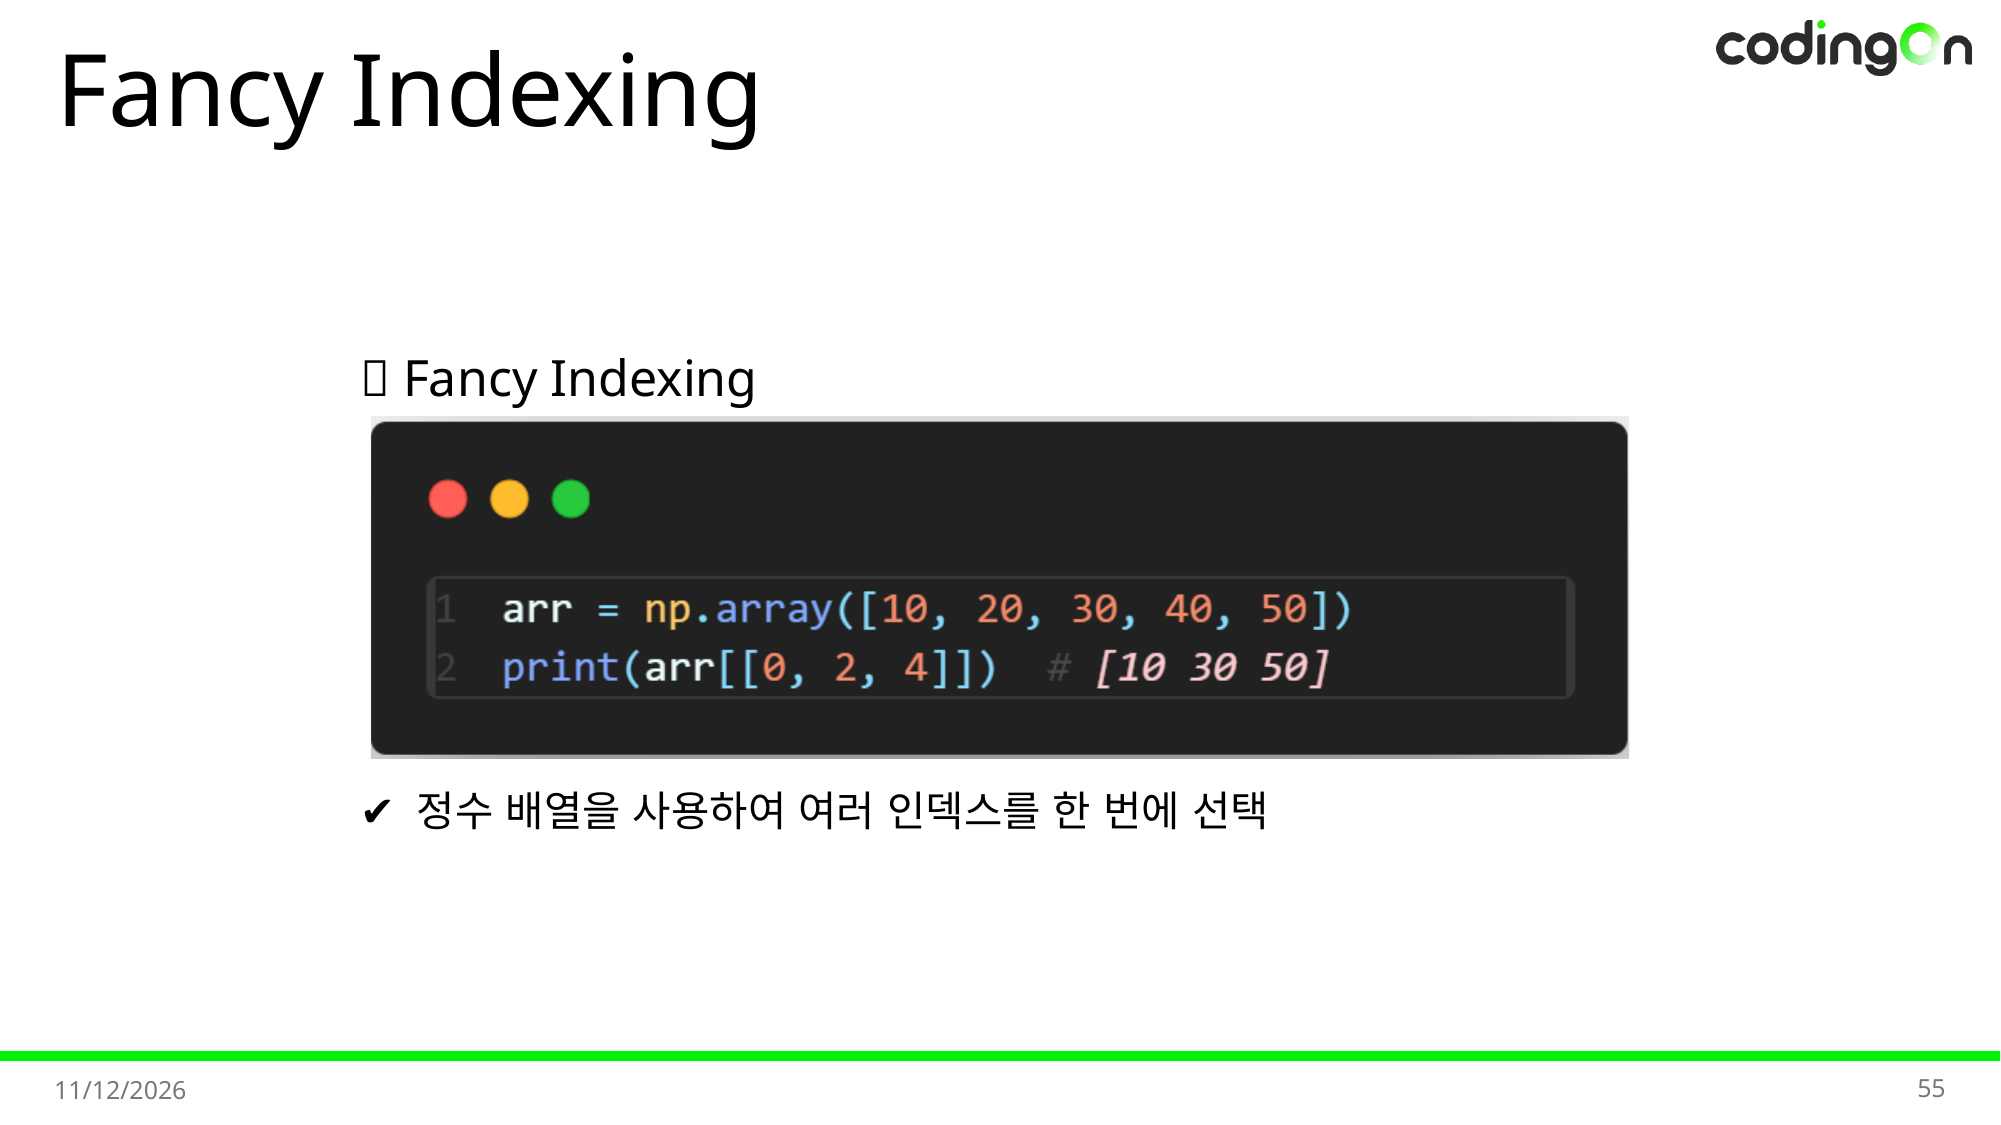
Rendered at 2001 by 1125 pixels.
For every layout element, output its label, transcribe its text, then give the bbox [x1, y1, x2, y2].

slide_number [39, 1061, 490, 1122]
picture [370, 416, 1630, 759]
title Fancy Indexing [41, 0, 1767, 188]
slide_number 55 [1510, 1059, 1961, 1120]
picture [1767, 20, 1972, 76]
text_box ✔️ 정수 배열을 사용하여 여러 인덱스를 한 번에 선택 [345, 752, 1564, 852]
text_box ✅ Fancy Indexing [345, 308, 1224, 436]
